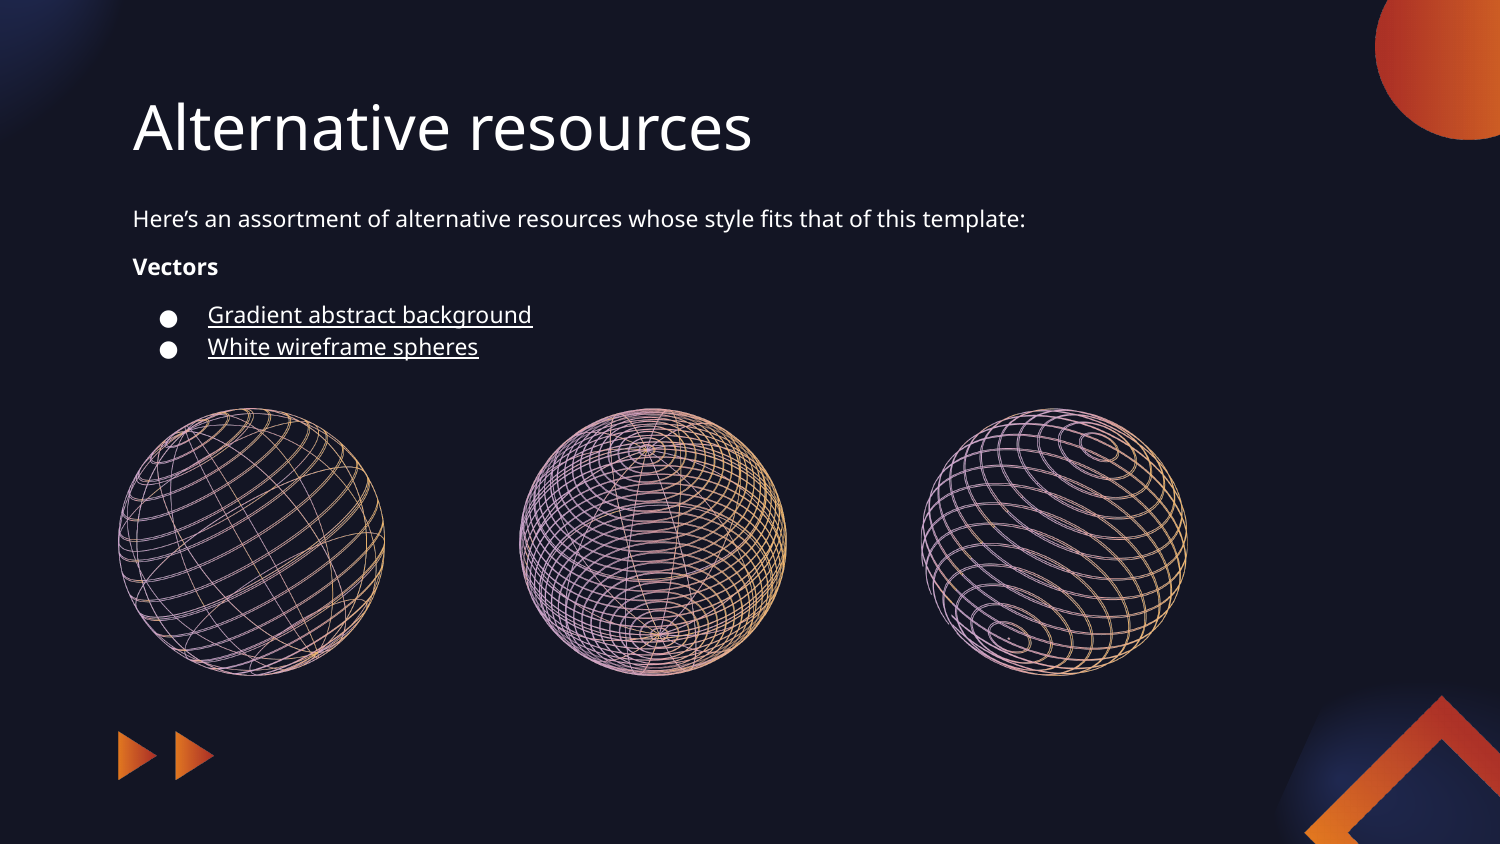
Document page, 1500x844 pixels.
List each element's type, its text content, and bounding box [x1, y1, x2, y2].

picture [117, 407, 385, 676]
picture [117, 730, 214, 780]
picture [920, 408, 1188, 676]
picture [0, 0, 175, 159]
title Alternative resources [118, 72, 1383, 179]
picture [1375, 0, 1500, 140]
list Here’s an assortment of alternative resources whose style fits that of this template: Vectors Gradient abstract background White wireframe spheres [117, 189, 1383, 404]
picture [519, 408, 787, 676]
picture [1260, 614, 1500, 844]
